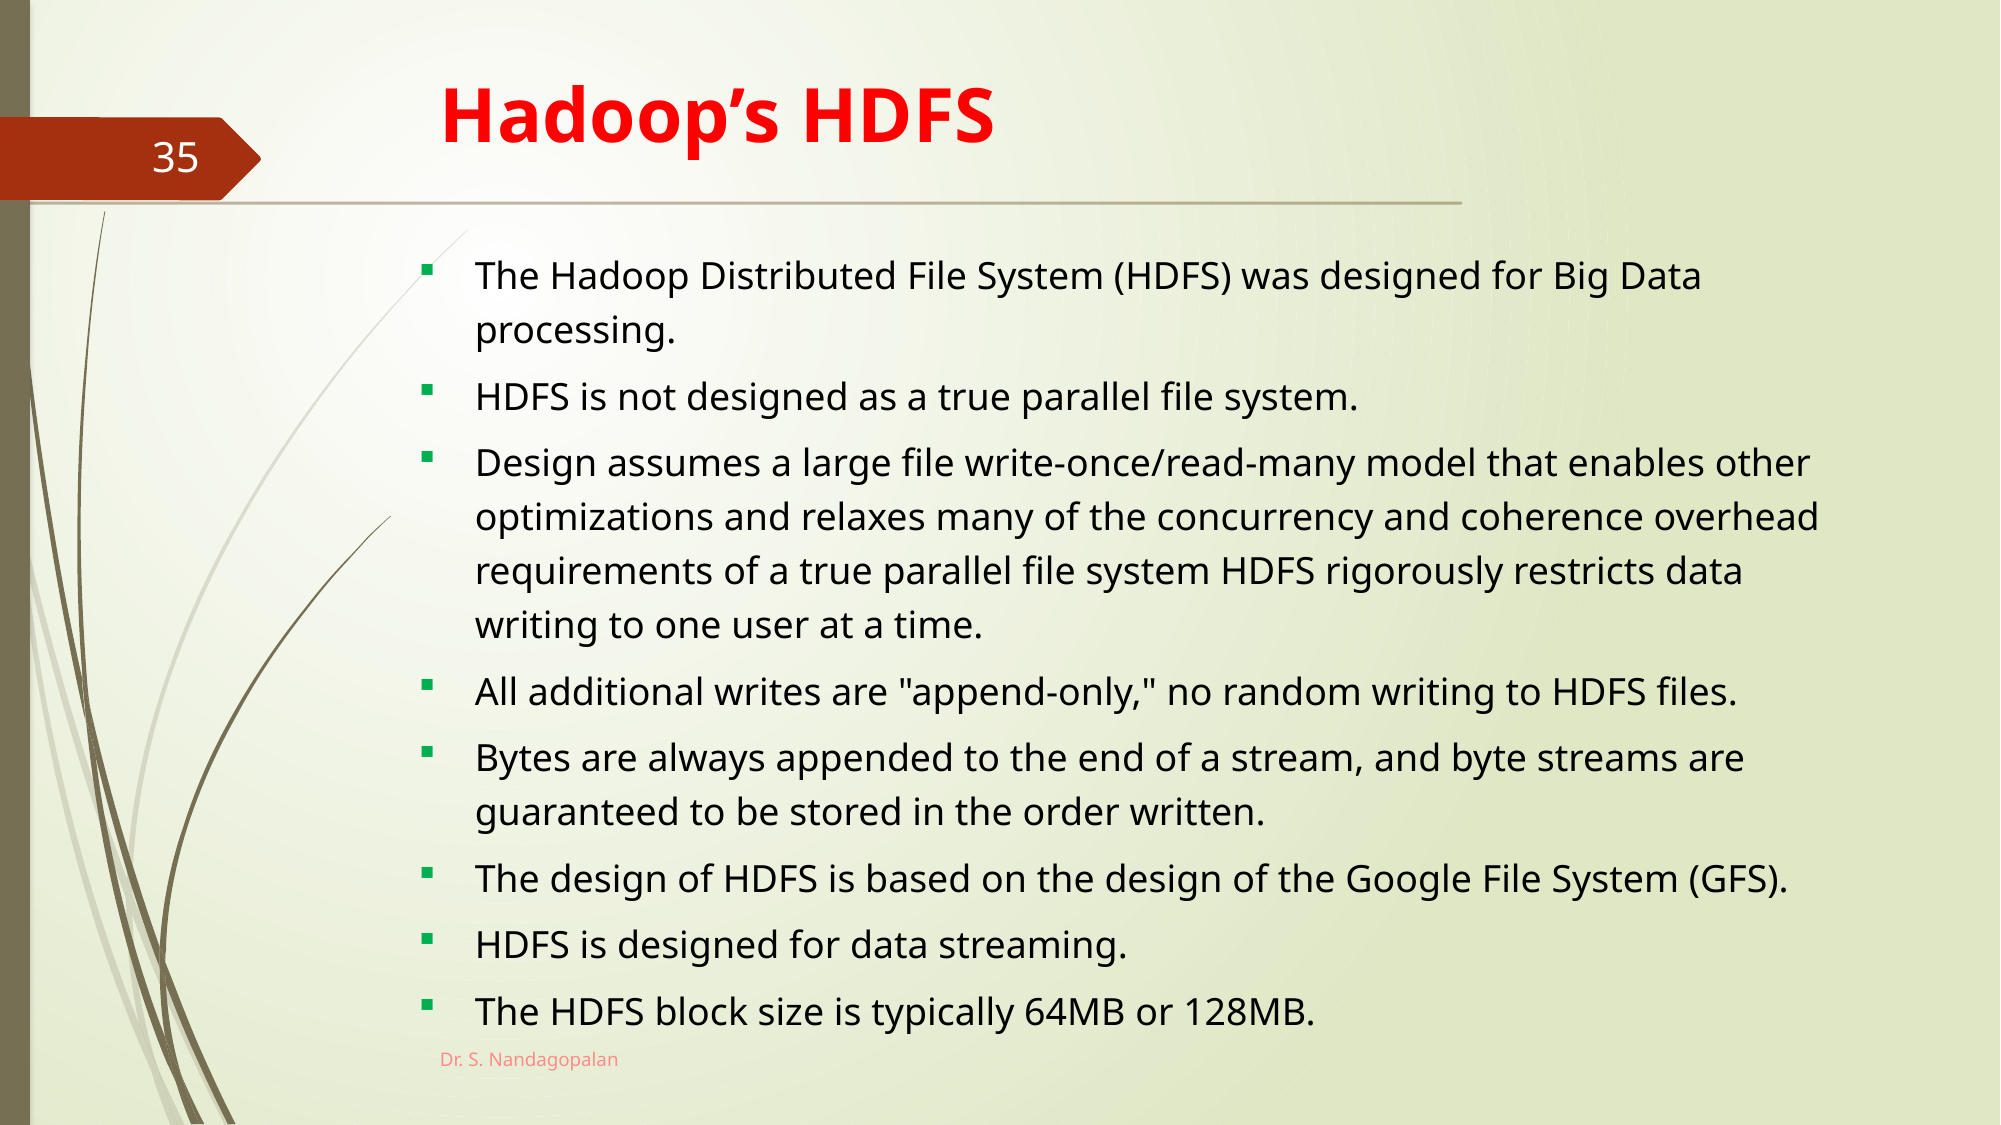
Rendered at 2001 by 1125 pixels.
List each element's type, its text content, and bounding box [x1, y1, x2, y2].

list The Hadoop Distributed File System (HDFS) was designed for Big Data processing. HDFS is not designed as a true parallel file system. Design assumes a large file write-once/read-many model that enables other optimizations and relaxes many of the concurrency and coherence overhead requirements of a true parallel file system HDFS rigorously restricts data writing to one user at a time. All additional writes are "append-only," no random writing to HDFS files. Bytes are always appended to the end of a stream, and byte streams are guaranteed to be stored in the order written. The design of HDFS is based on the design of the Google File System (GFS). HDFS is designed for data streaming. The HDFS block size is typically 64MB or 128MB. [403, 235, 1867, 1039]
footer Dr. S. Nandagopalan [424, 1029, 1675, 1090]
title Hadoop’s HDFS [424, 60, 1887, 218]
slide_number 35 [87, 129, 216, 190]
